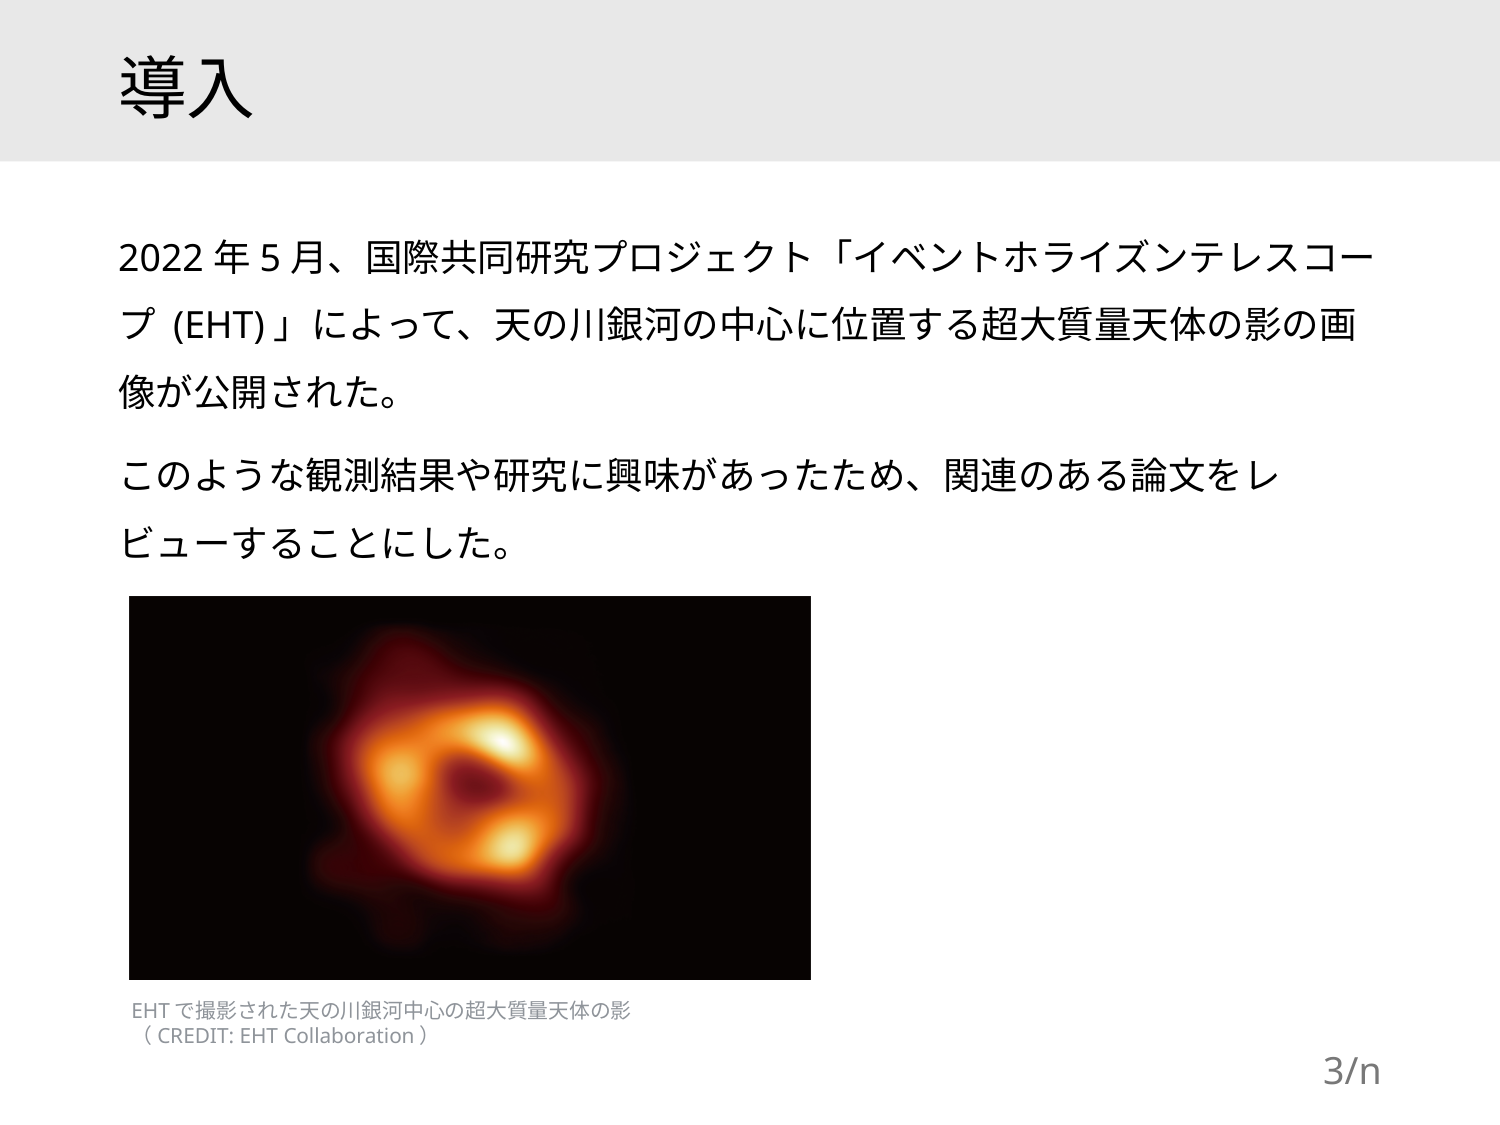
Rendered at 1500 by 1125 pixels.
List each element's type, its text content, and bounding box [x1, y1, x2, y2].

text_box [0, 0, 1500, 163]
text_box EHTで撮影された天の川銀河中心の超大質量天体の影 （CREDIT: EHT Collaboration） [116, 990, 870, 1056]
title 導入 [103, 11, 1397, 173]
list 2022年5月、国際共同研究プロジェクト「イベントホライズンテレスコープ (EHT)」によって、天の川銀河の中心に位置する超大質量天体の影の画像が公開された。 このような観測結果や研究に興味があったため、関連のある論文をレビューすることにした。 [103, 203, 1397, 1065]
picture [128, 596, 811, 980]
slide_number 3/n [1059, 1042, 1397, 1103]
